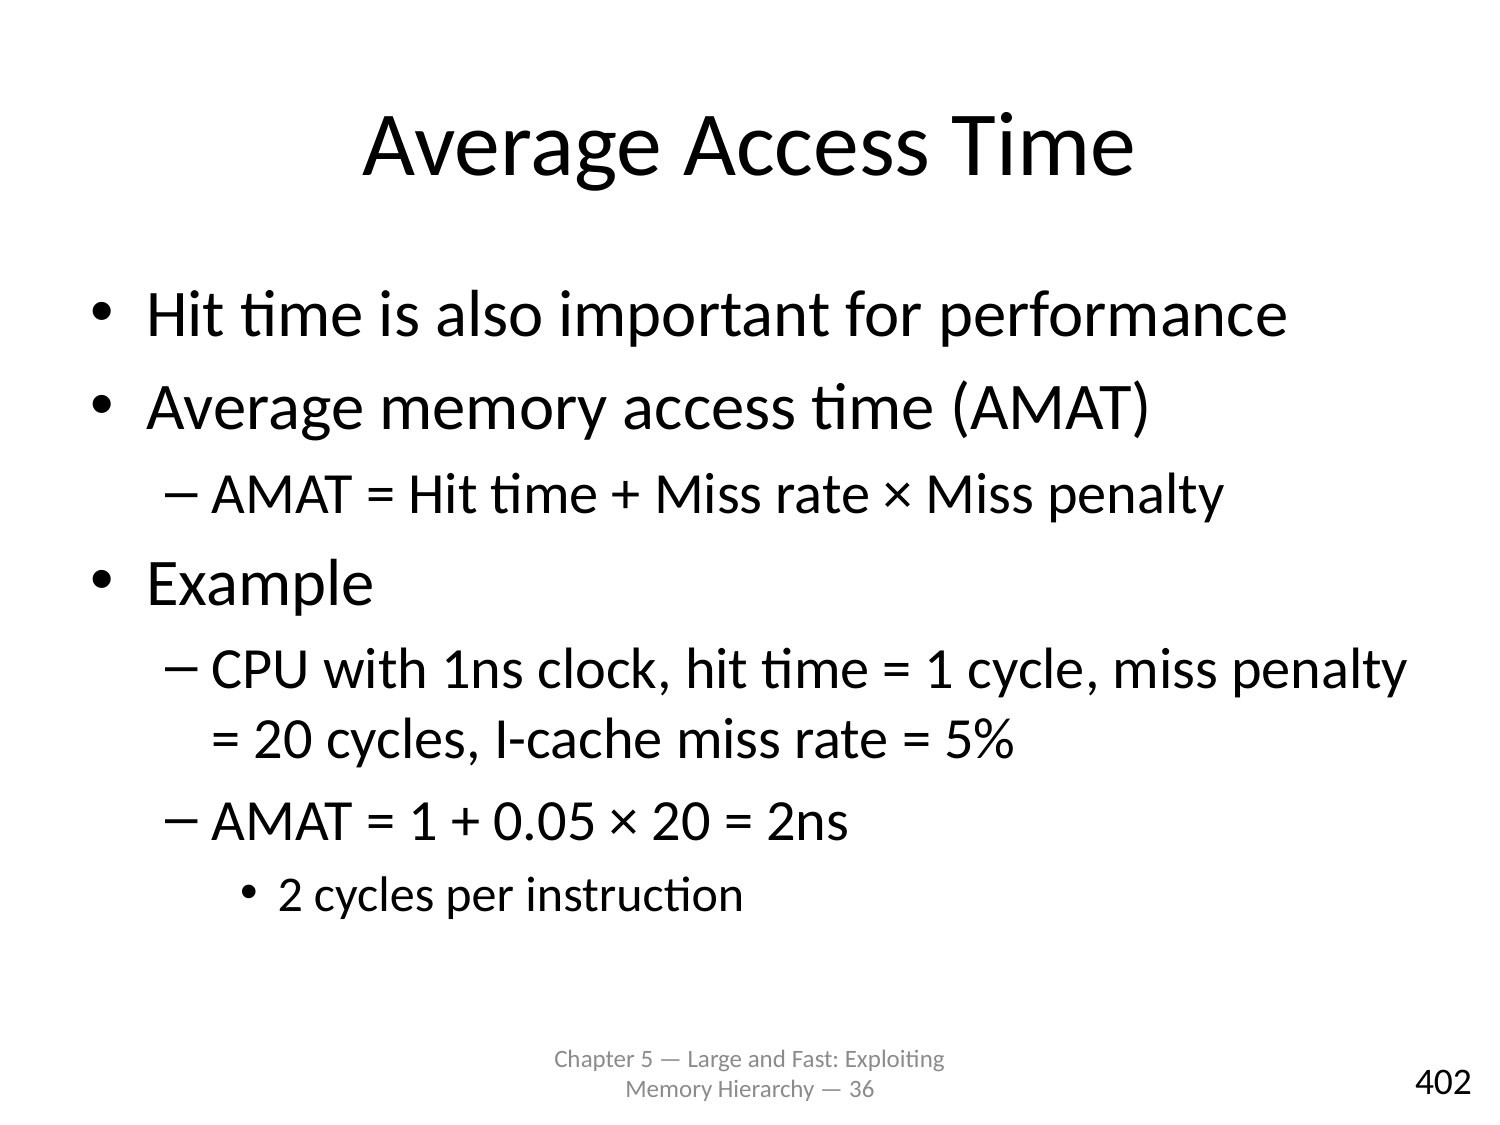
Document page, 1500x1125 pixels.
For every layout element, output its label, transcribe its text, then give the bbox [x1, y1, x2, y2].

list Hit time is also important for performance Average memory access time (AMAT) AMAT = Hit time + Miss rate × Miss penalty Example CPU with 1ns clock, hit time = 1 cycle, miss penalty = 20 cycles, I-cache miss rate = 5% AMAT = 1 + 0.05 × 20 = 2ns 2 cycles per instruction [75, 262, 1425, 1005]
title Average Access Time [75, 45, 1425, 233]
text_box 402 [1400, 1049, 1487, 1110]
footer Chapter 5 — Large and Fast: Exploiting Memory Hierarchy — 36 [512, 1042, 988, 1103]
